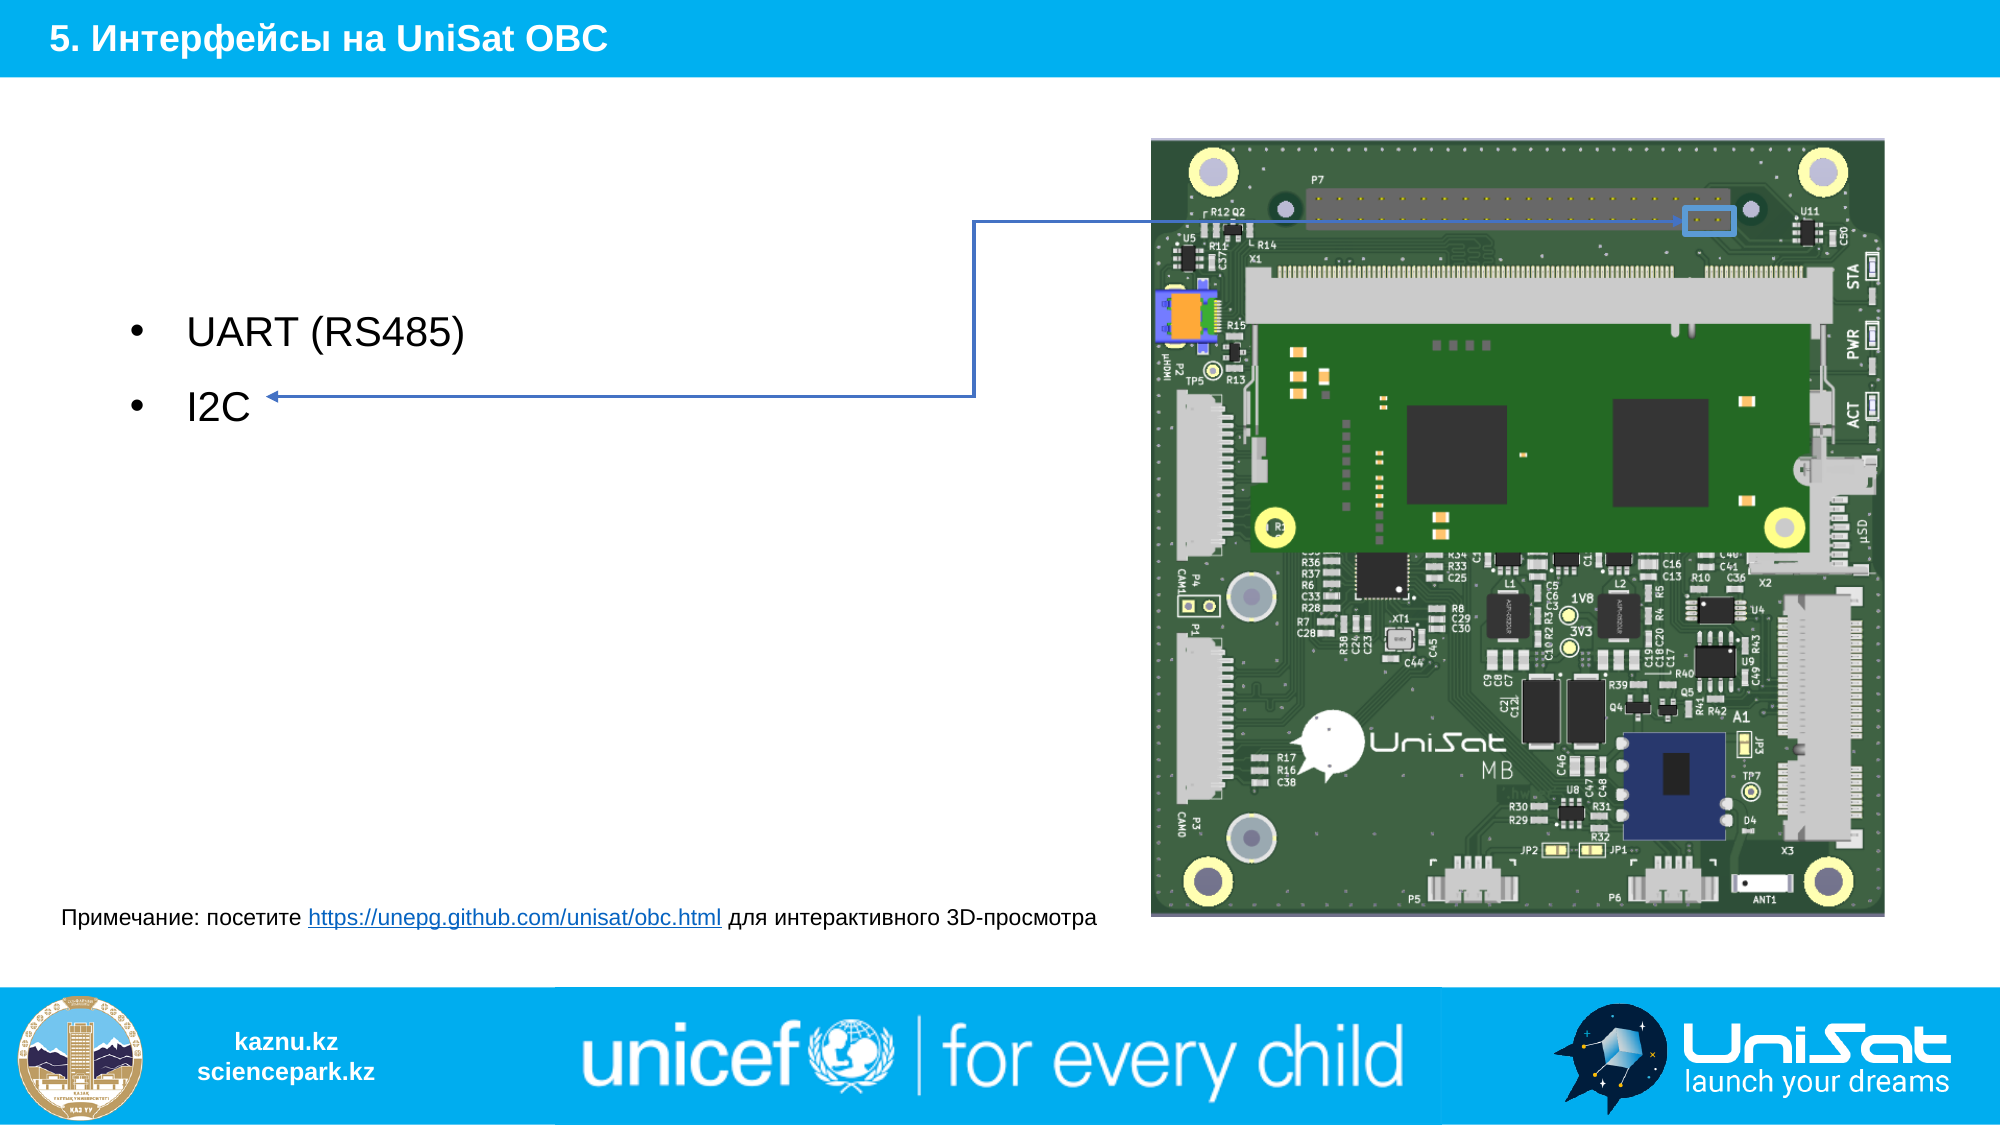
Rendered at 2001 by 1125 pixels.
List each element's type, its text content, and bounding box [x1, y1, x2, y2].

text_box UART (RS485) I2C [115, 272, 487, 438]
picture [1151, 138, 1885, 917]
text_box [0, 987, 2000, 1125]
text_box Примечание: посетите https://unepg.github.com/unisat/obc.html для интерактивного 3D-просмотра [46, 895, 1120, 965]
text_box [265, 221, 1686, 397]
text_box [0, 0, 2000, 78]
